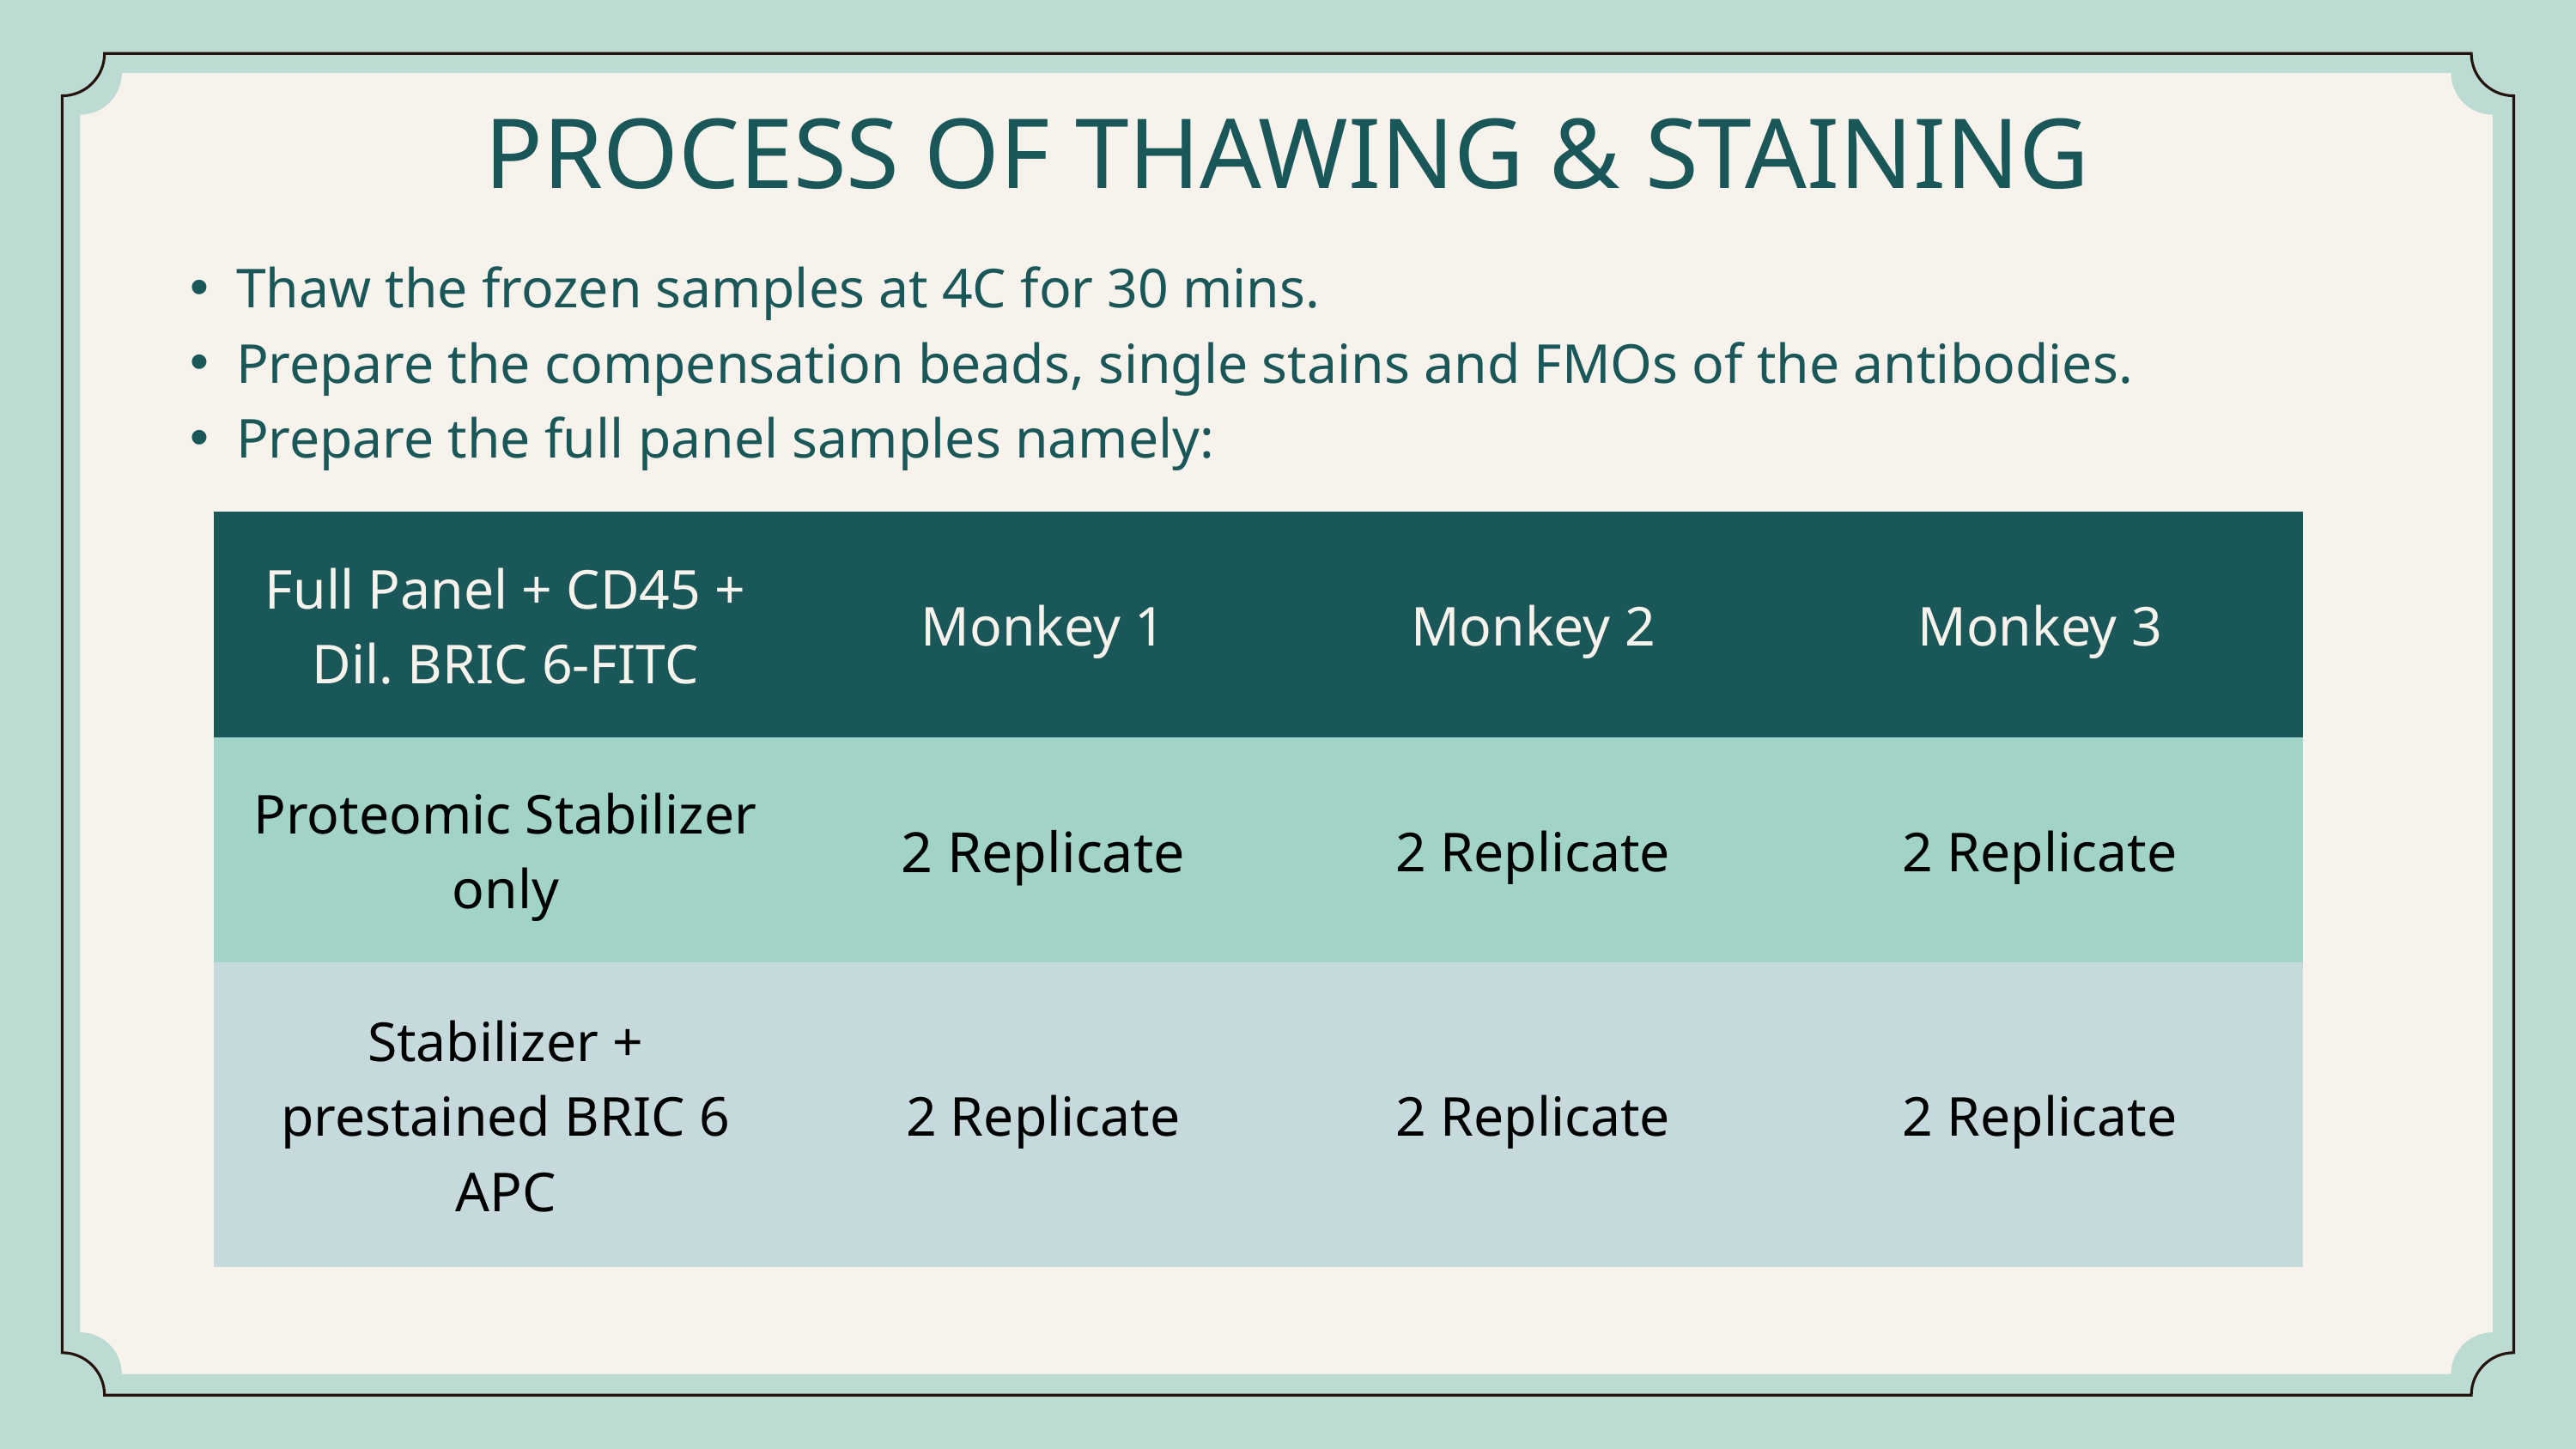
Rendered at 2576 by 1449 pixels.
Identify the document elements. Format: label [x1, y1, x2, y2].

text_box [62, 53, 2514, 1396]
